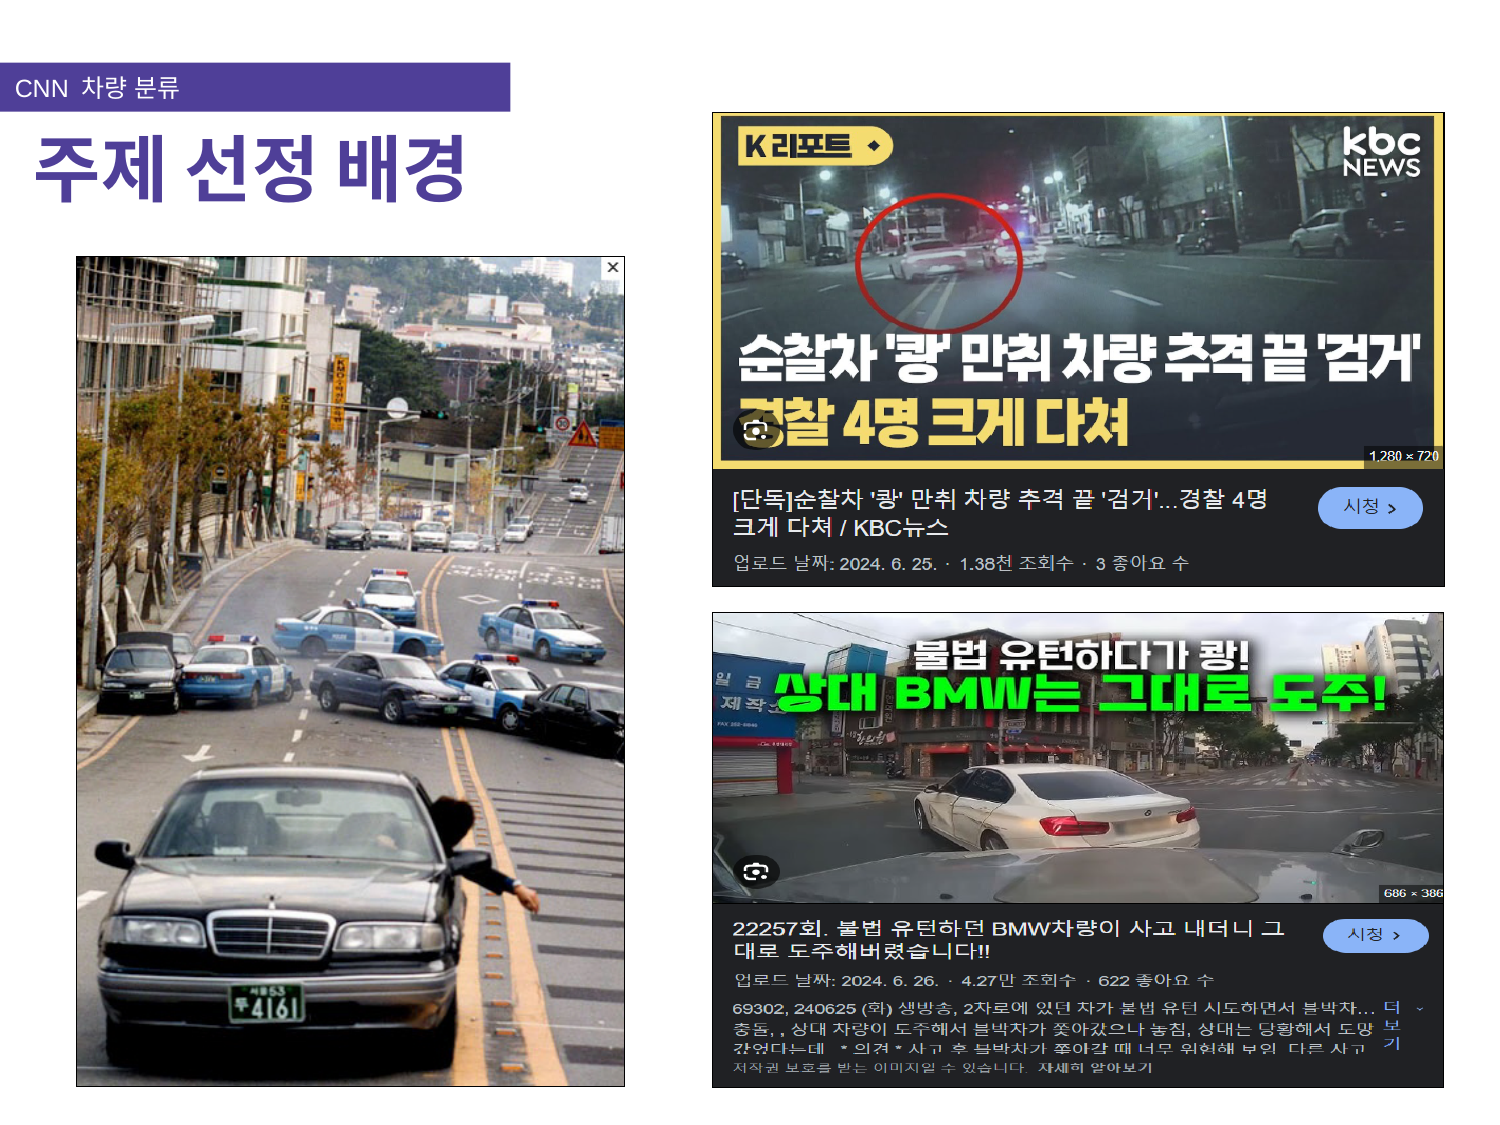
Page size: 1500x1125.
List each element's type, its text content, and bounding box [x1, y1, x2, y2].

picture [76, 256, 626, 1088]
text_box 주제 선정 배경 [0, 126, 561, 220]
picture [711, 111, 1445, 587]
picture [711, 611, 1445, 1088]
text_box CNN 차량 분류 [0, 61, 512, 113]
